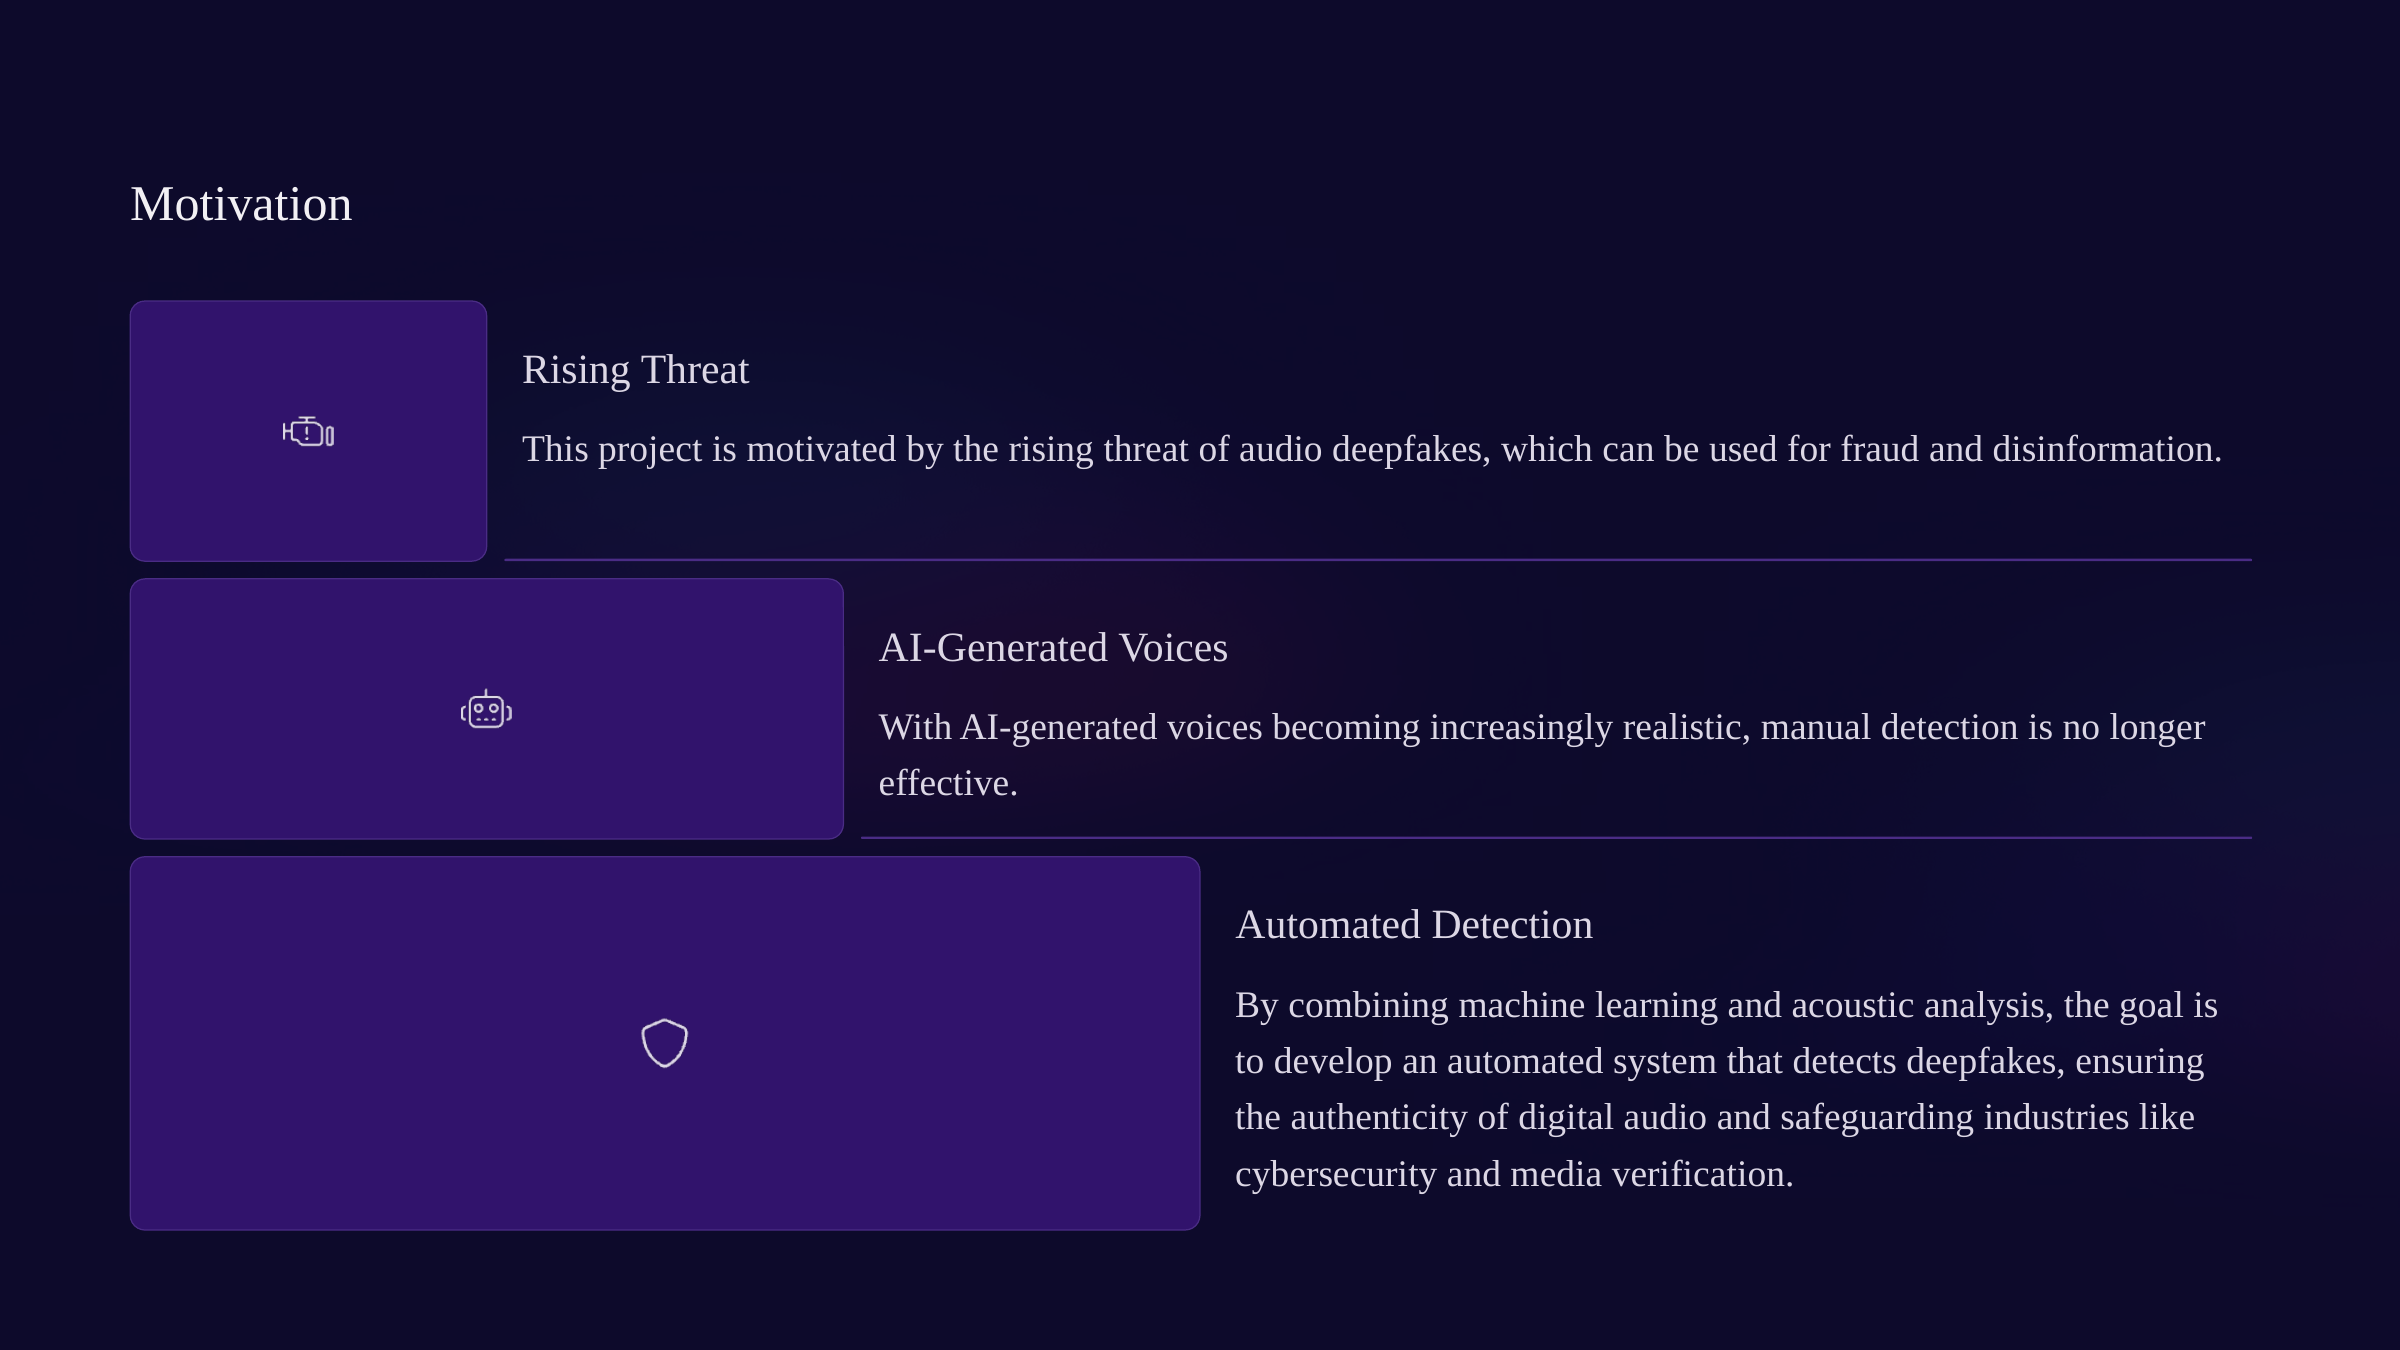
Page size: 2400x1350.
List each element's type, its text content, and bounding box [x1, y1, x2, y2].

text_box By combining machine learning and acoustic analysis, the goal is to develop an automated system that detects deepfakes, ensuring the authenticity of digital audio and safeguarding industries like cybersecurity and media verification. [1235, 968, 2235, 1195]
picture [640, 1012, 690, 1075]
text_box This project is motivated by the rising threat of audio deepfakes, which can be used for fraud and disinformation. [522, 412, 2235, 526]
picture [283, 400, 334, 463]
text_box [130, 301, 487, 562]
text_box [130, 856, 1201, 1231]
text_box Motivation [130, 119, 1014, 231]
text_box Rising Threat [522, 336, 964, 392]
text_box [130, 578, 844, 840]
text_box [504, 558, 2253, 562]
text_box Automated Detection [1235, 892, 1719, 948]
text_box With AI-generated voices becoming increasingly realistic, manual detection is no longer effective. [878, 690, 2235, 804]
text_box AI-Generated Voices [878, 614, 1327, 670]
picture [461, 677, 512, 740]
